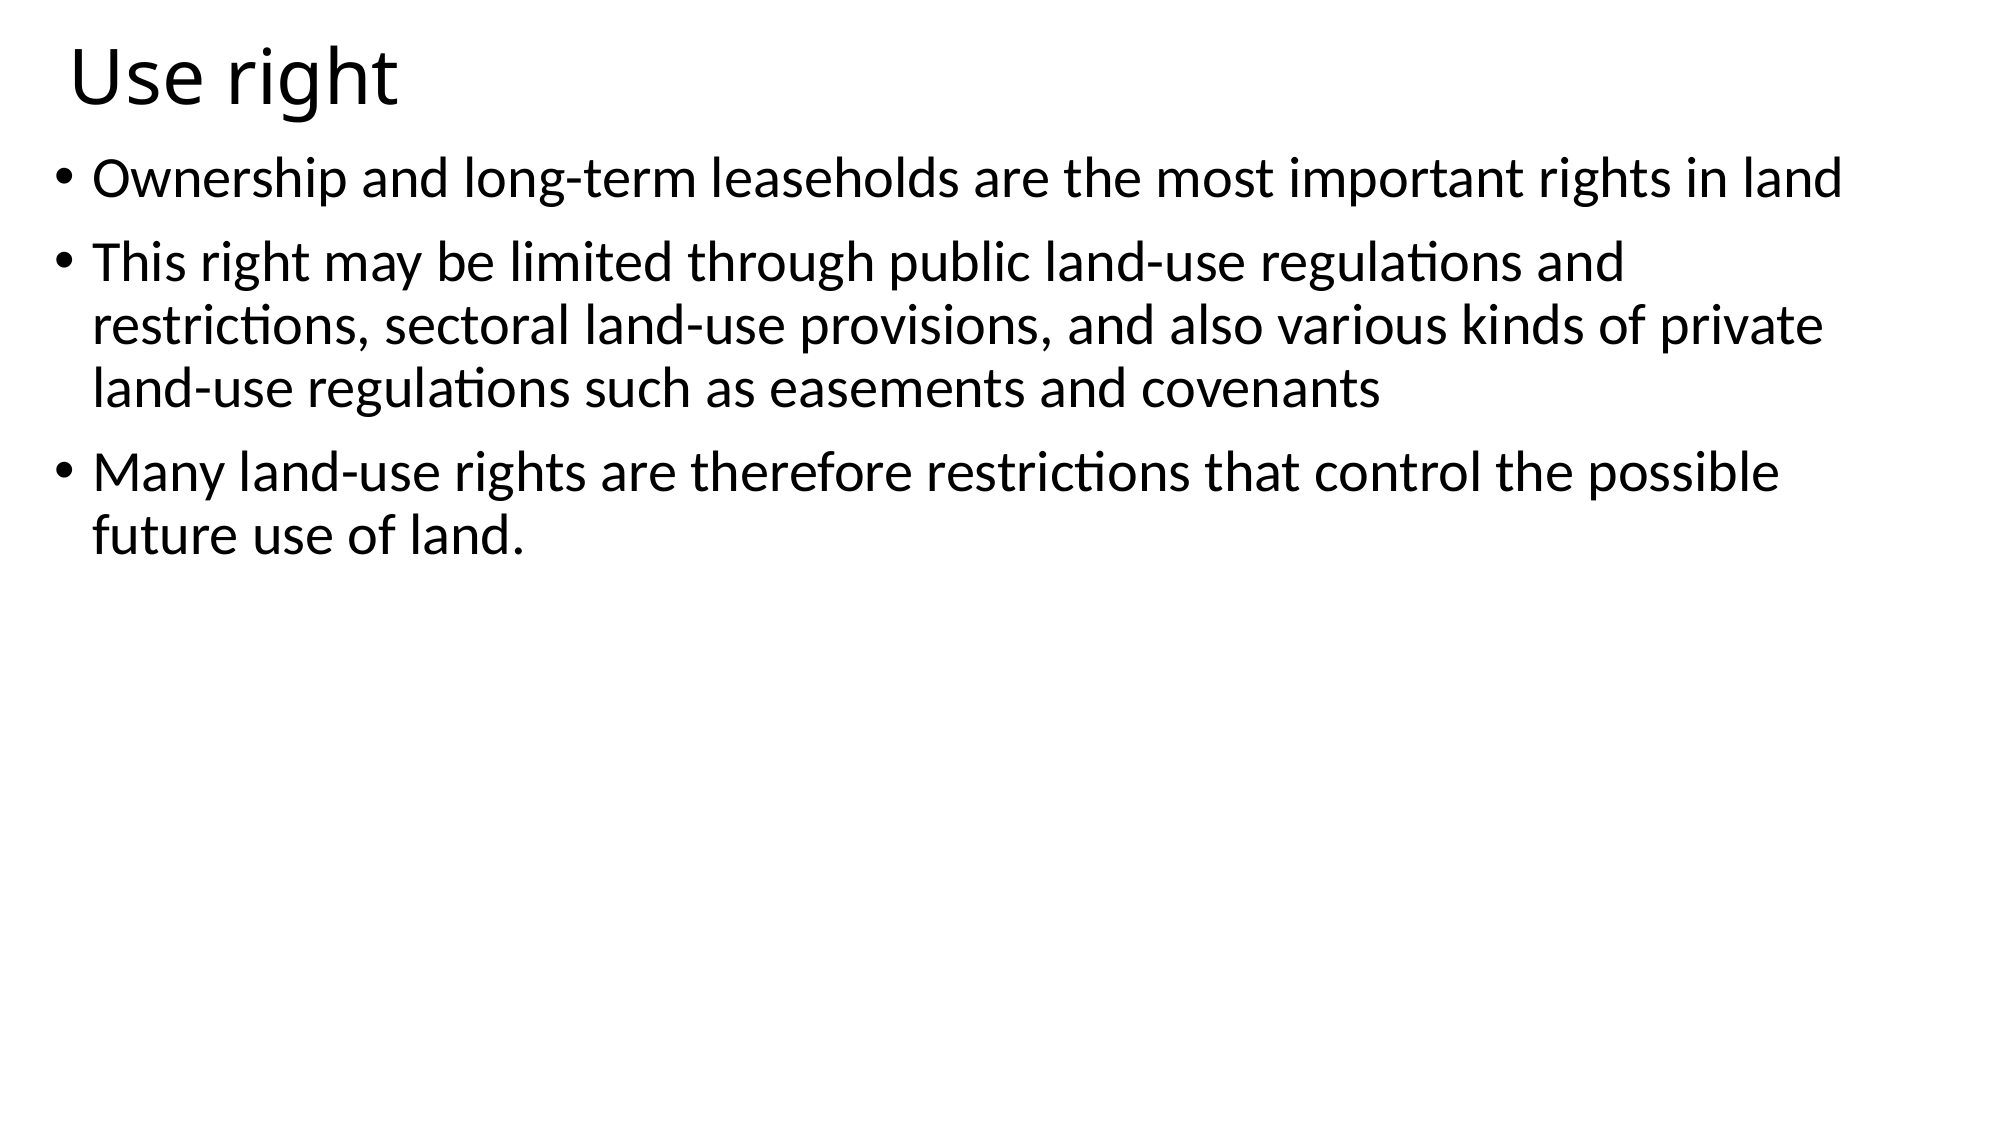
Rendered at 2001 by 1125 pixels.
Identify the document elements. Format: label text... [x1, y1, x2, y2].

title Use right [54, 30, 1779, 129]
list Ownership and long-term leaseholds are the most important rights in land This right may be limited through public land-use regulations and restrictions, sectoral land-use provisions, and also various kinds of private land-use regulations such as easements and covenants Many land-use rights are therefore restrictions that control the possible future use of land. [39, 140, 1863, 1014]
